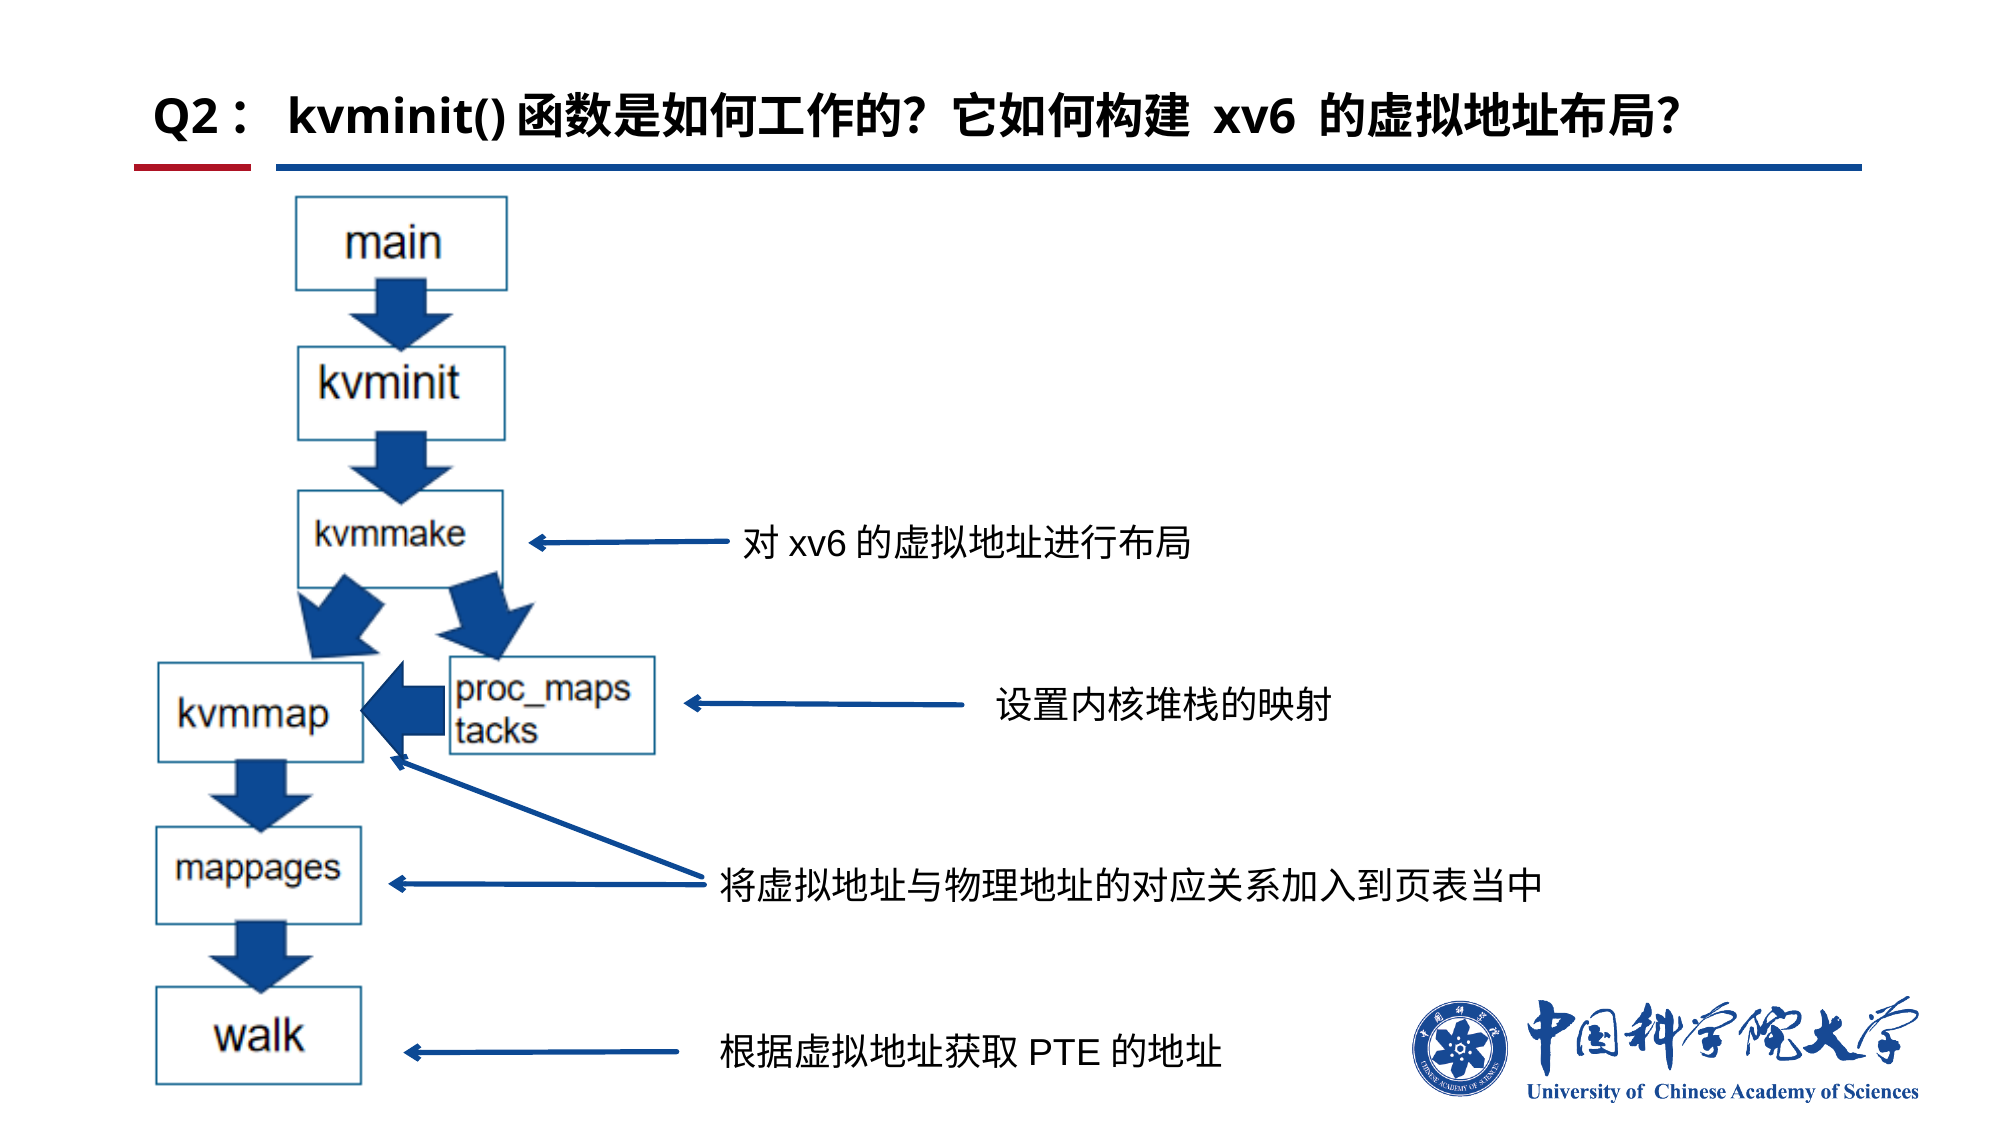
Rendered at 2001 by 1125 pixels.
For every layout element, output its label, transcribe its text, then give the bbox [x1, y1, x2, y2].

text_box 根据虚拟地址获取PTE的地址 [725, 1020, 1252, 1081]
picture [83, 191, 725, 1114]
picture [1412, 996, 1919, 1103]
title Q2：kvminit()函数是如何工作的？它如何构建 xv6 的虚拟地址布局？ [137, 0, 1863, 151]
text_box 设置内核堆栈的映射 [980, 673, 1578, 734]
text_box 对xv6的虚拟地址进行布局 [727, 511, 1438, 572]
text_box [389, 757, 702, 878]
text_box 将虚拟地址与物理地址的对应关系加入到页表当中 [725, 854, 1854, 915]
